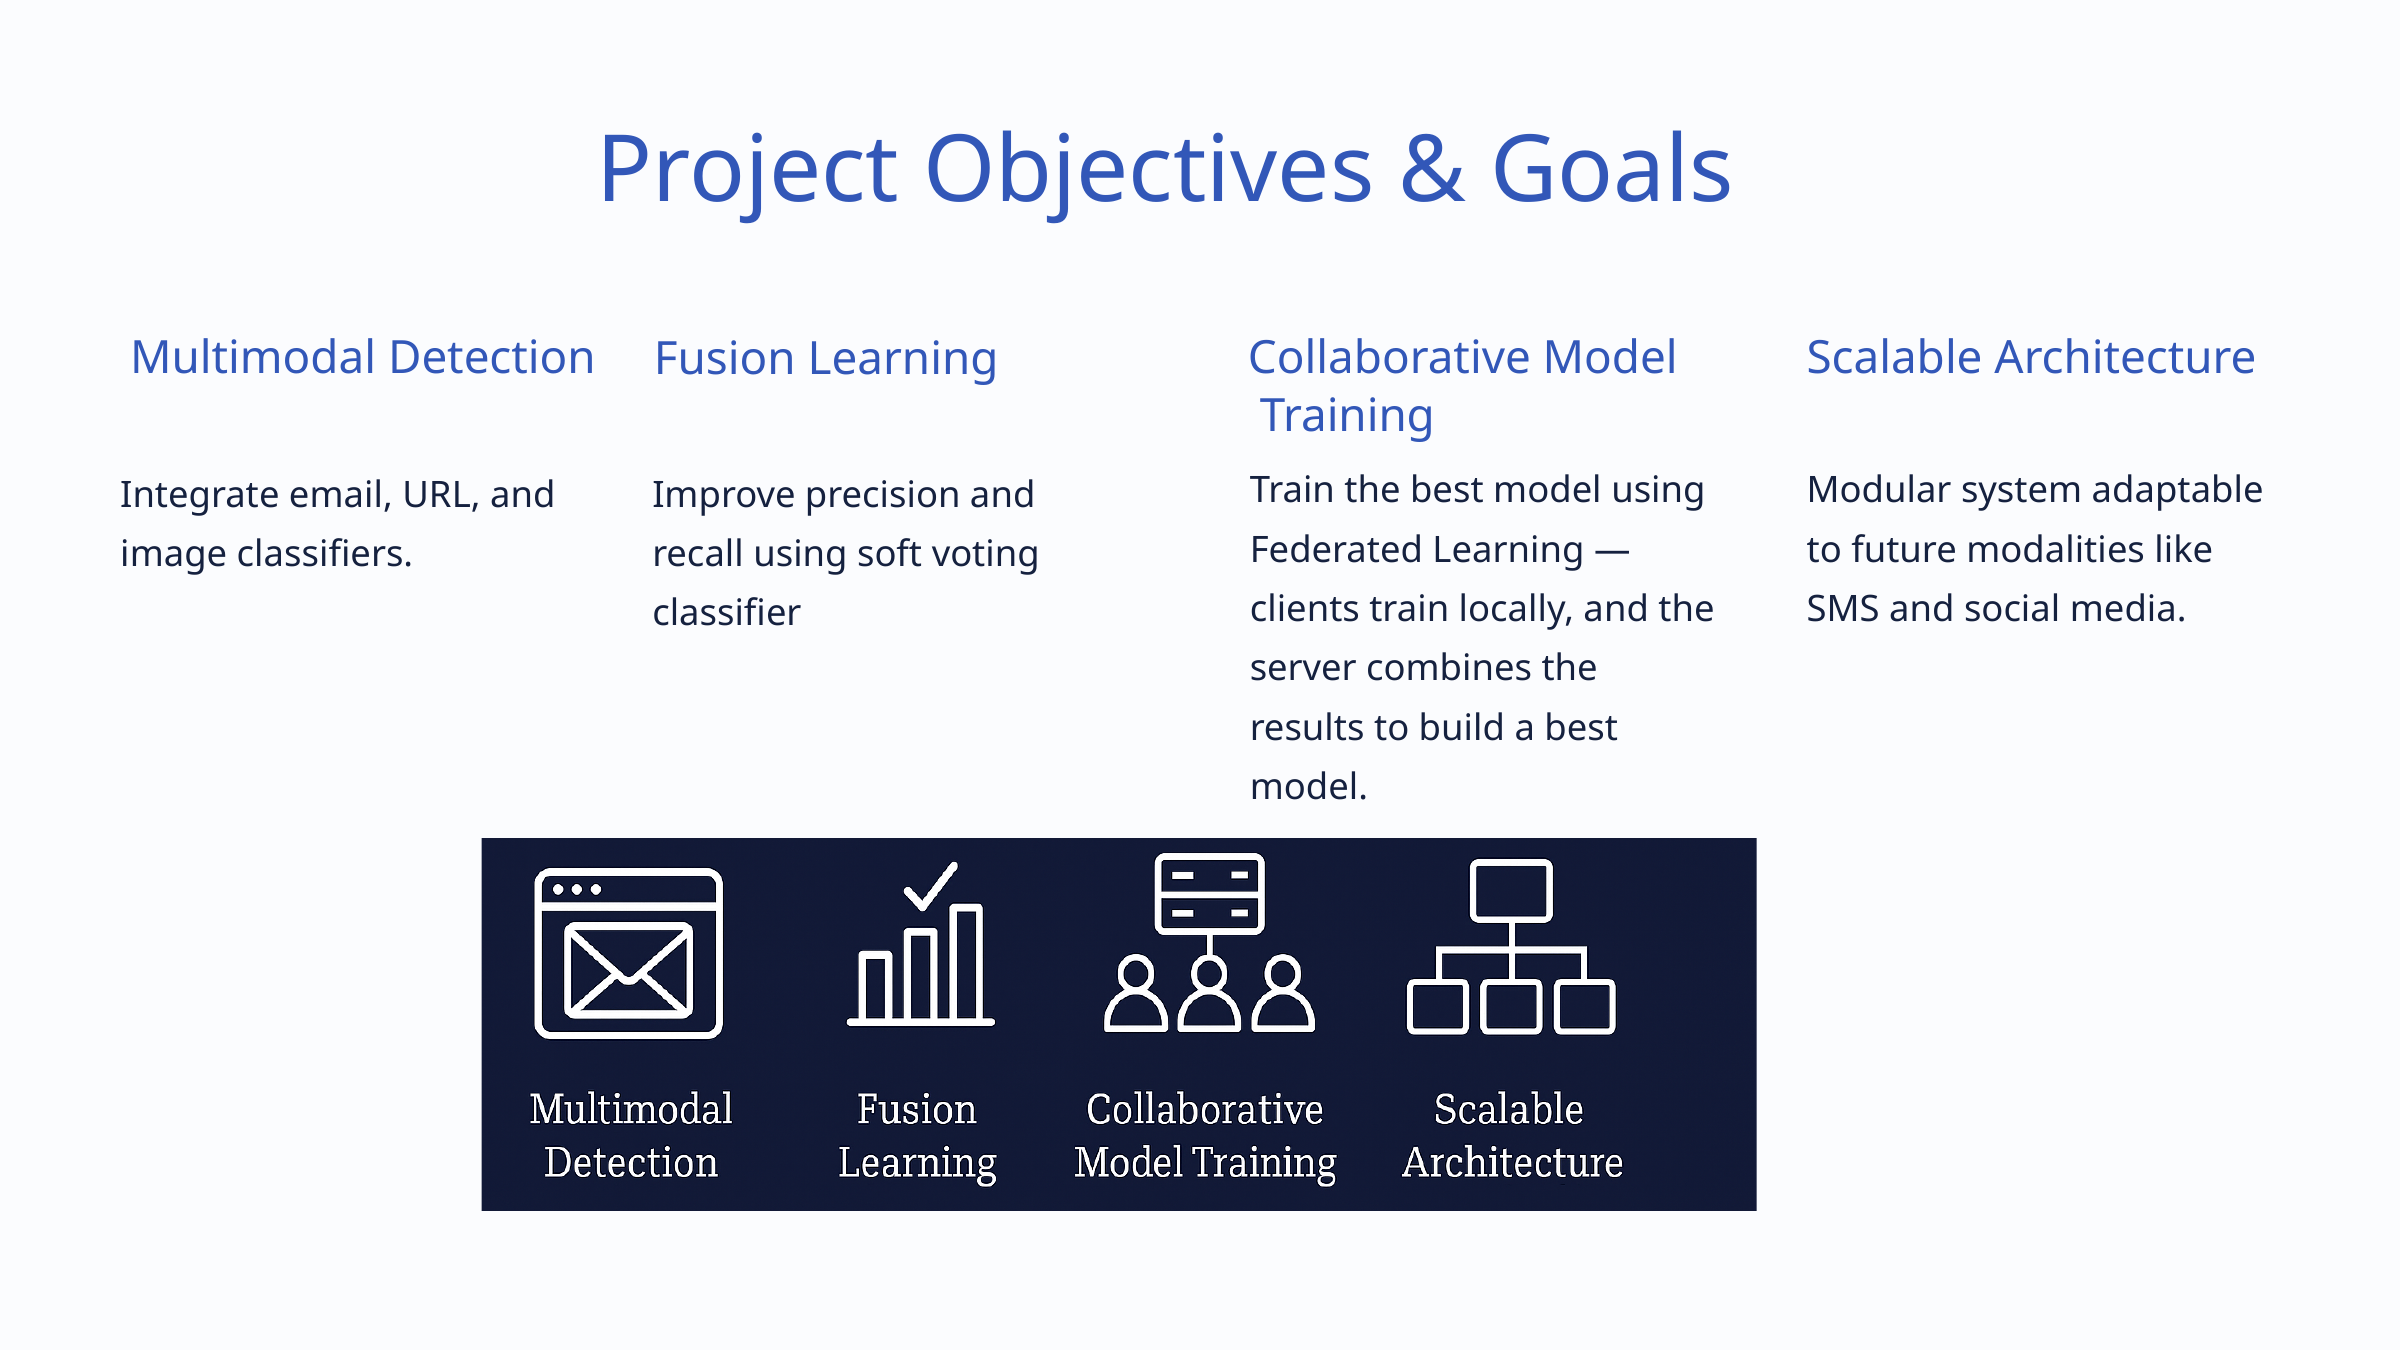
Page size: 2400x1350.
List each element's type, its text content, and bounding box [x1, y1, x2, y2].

text_box Multimodal Detection [130, 325, 597, 442]
text_box Collaborative Model Training [1247, 325, 1713, 384]
text_box Train the best model using Federated Learning — clients train locally, and the server combines the results to build a best model. [1249, 450, 1717, 630]
text_box Fusion Learning [654, 326, 1120, 385]
text_box Integrate email, URL, and image classifiers. [120, 455, 587, 575]
text_box Project Objectives & Goals [596, 104, 1717, 222]
text_box Improve precision and recall using soft voting classifier [652, 455, 1120, 575]
text_box Scalable Architecture [1806, 325, 2274, 442]
picture [481, 838, 1757, 1211]
text_box Modular system adaptable to future modalities like SMS and social media. [1806, 450, 2274, 630]
